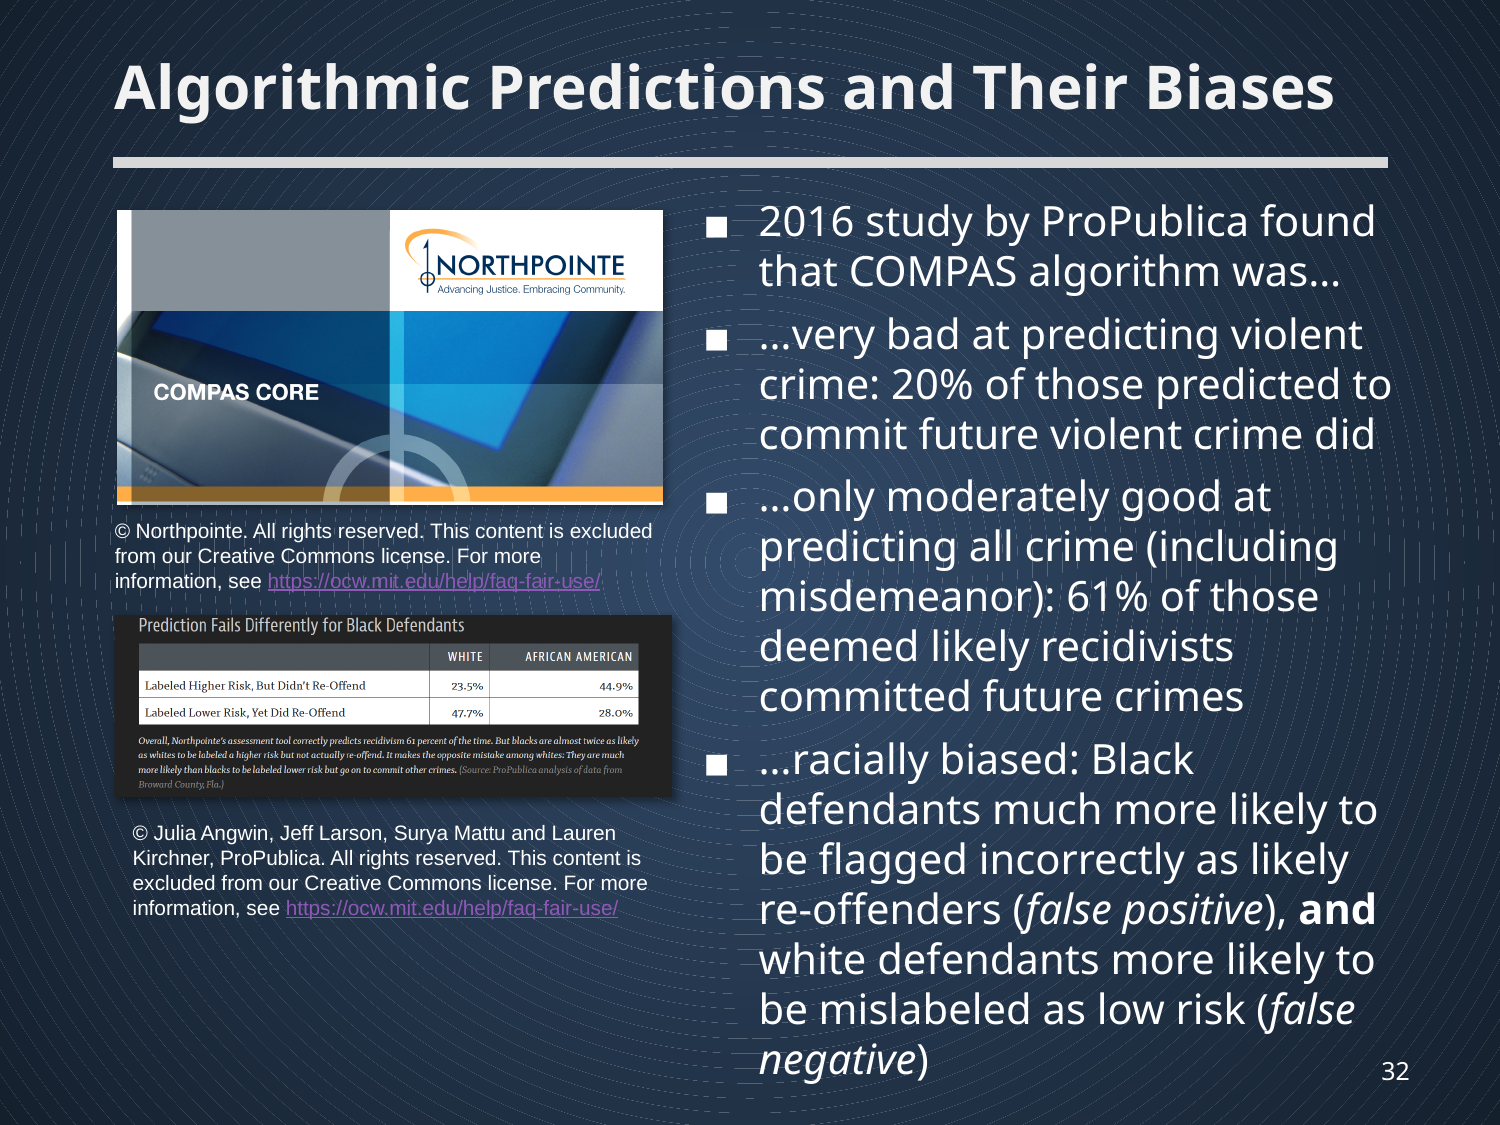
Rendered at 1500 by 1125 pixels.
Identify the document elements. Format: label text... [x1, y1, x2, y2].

text_box © Julia Angwin, Jeff Larson, Surya Mattu and Lauren Kirchner, ProPublica. All rights reserved. This content is excluded from our Creative Commons license. For more information, see https://ocw.mit.edu/help/faq-fair-use/ [117, 812, 688, 953]
slide_number 32 [1074, 1042, 1425, 1103]
picture [114, 614, 673, 798]
text_box Algorithmic Predictions and Their Biases [99, 41, 1375, 129]
text_box 2016 study by ProPublica found that COMPAS algorithm was… …very bad at predicting violent crime: 20% of those predicted to commit future violent crime did …only moderately good at predicting all crime (including misdemeanor): 61% of those deemed likely recidivists committed future crimes …racially biased: Black defendants much more likely to be flagged incorrectly as likely re-offenders (false positive), and white defendants more likely to be mislabeled as low risk (false negative) [687, 187, 1413, 1091]
picture [117, 210, 663, 505]
text_box © Northpointe. All rights reserved. This content is excluded from our Creative Commons license. For more information, see https://ocw.mit.edu/help/faq-fair-use/ [99, 509, 670, 625]
